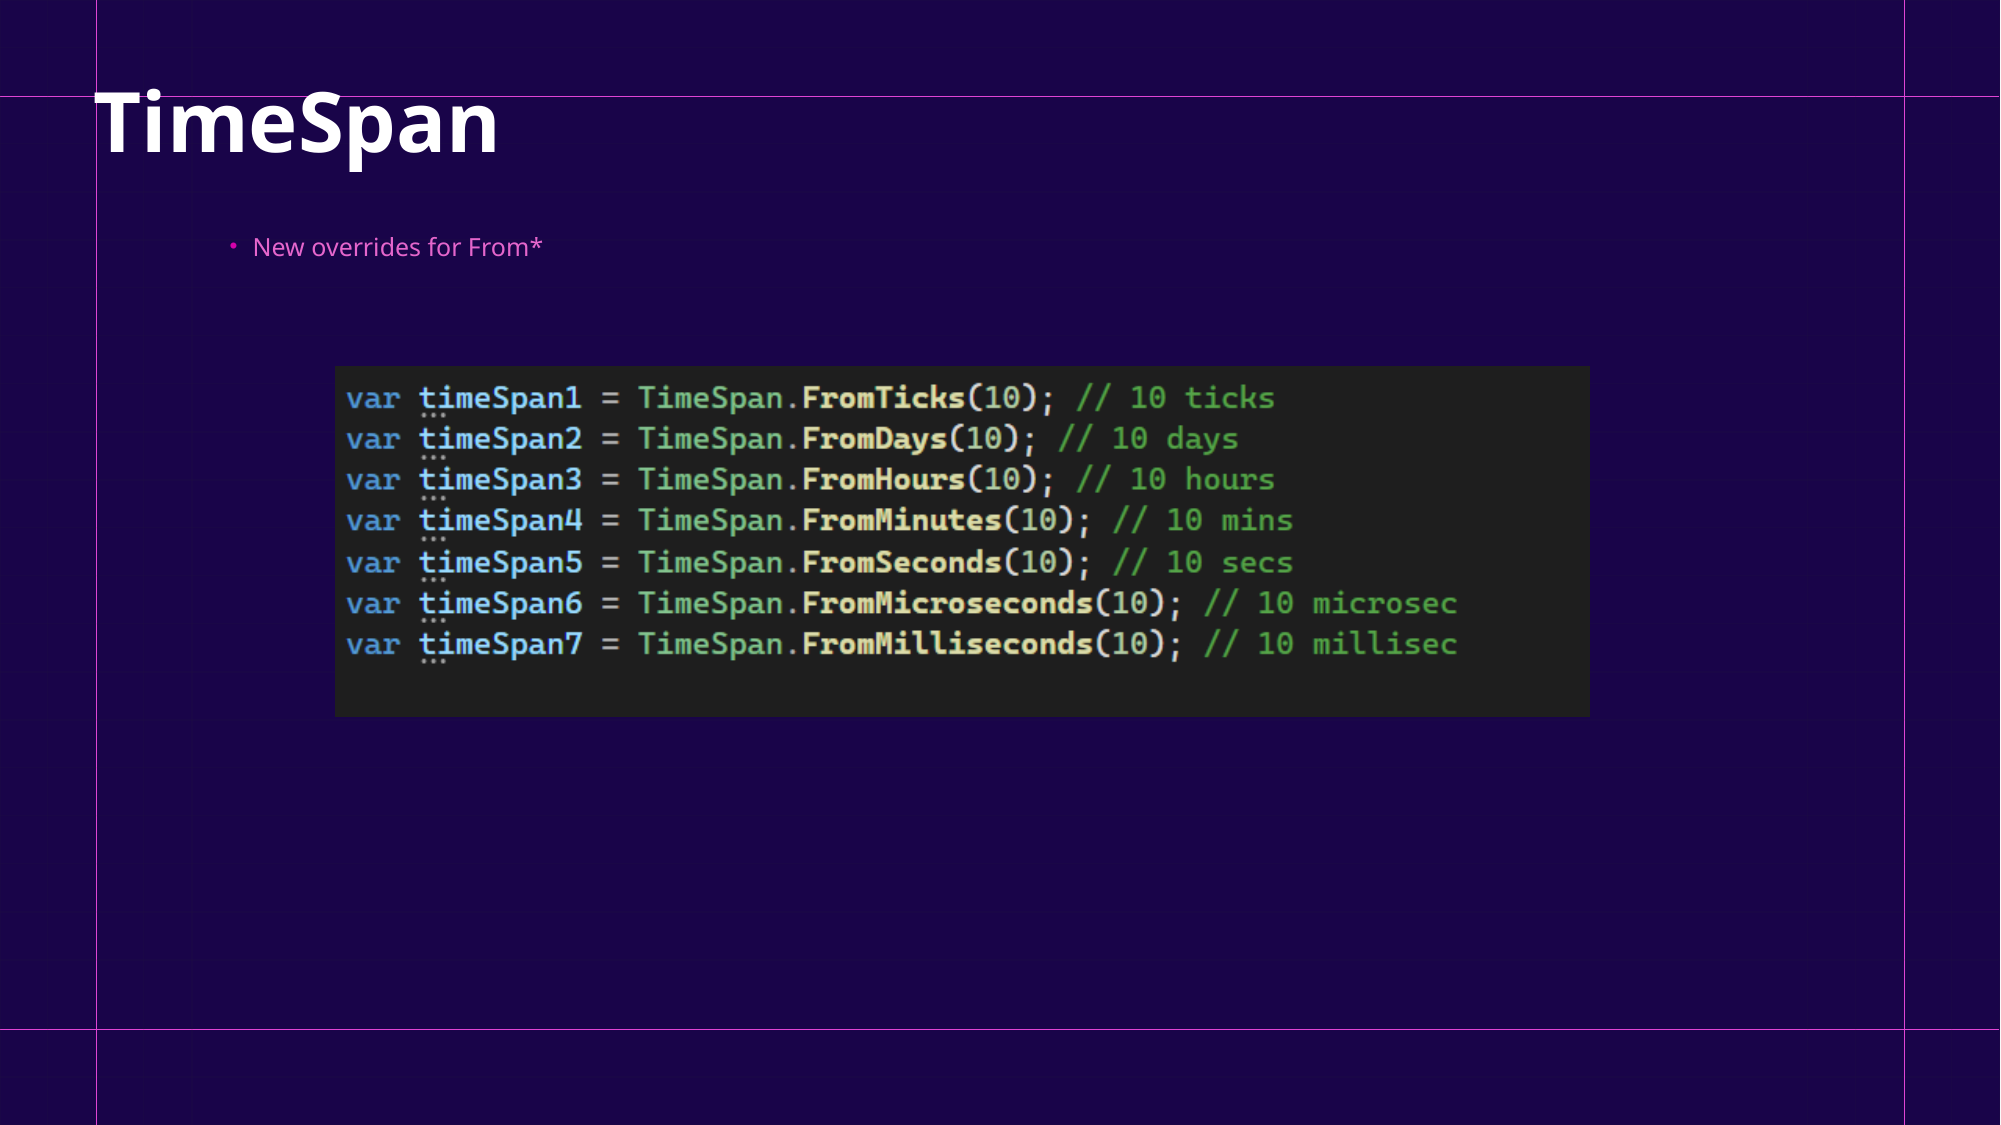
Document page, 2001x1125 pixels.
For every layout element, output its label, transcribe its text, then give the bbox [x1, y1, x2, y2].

picture [335, 365, 1590, 717]
list New overrides for From* [93, 231, 680, 277]
title TimeSpan [93, 69, 1902, 258]
